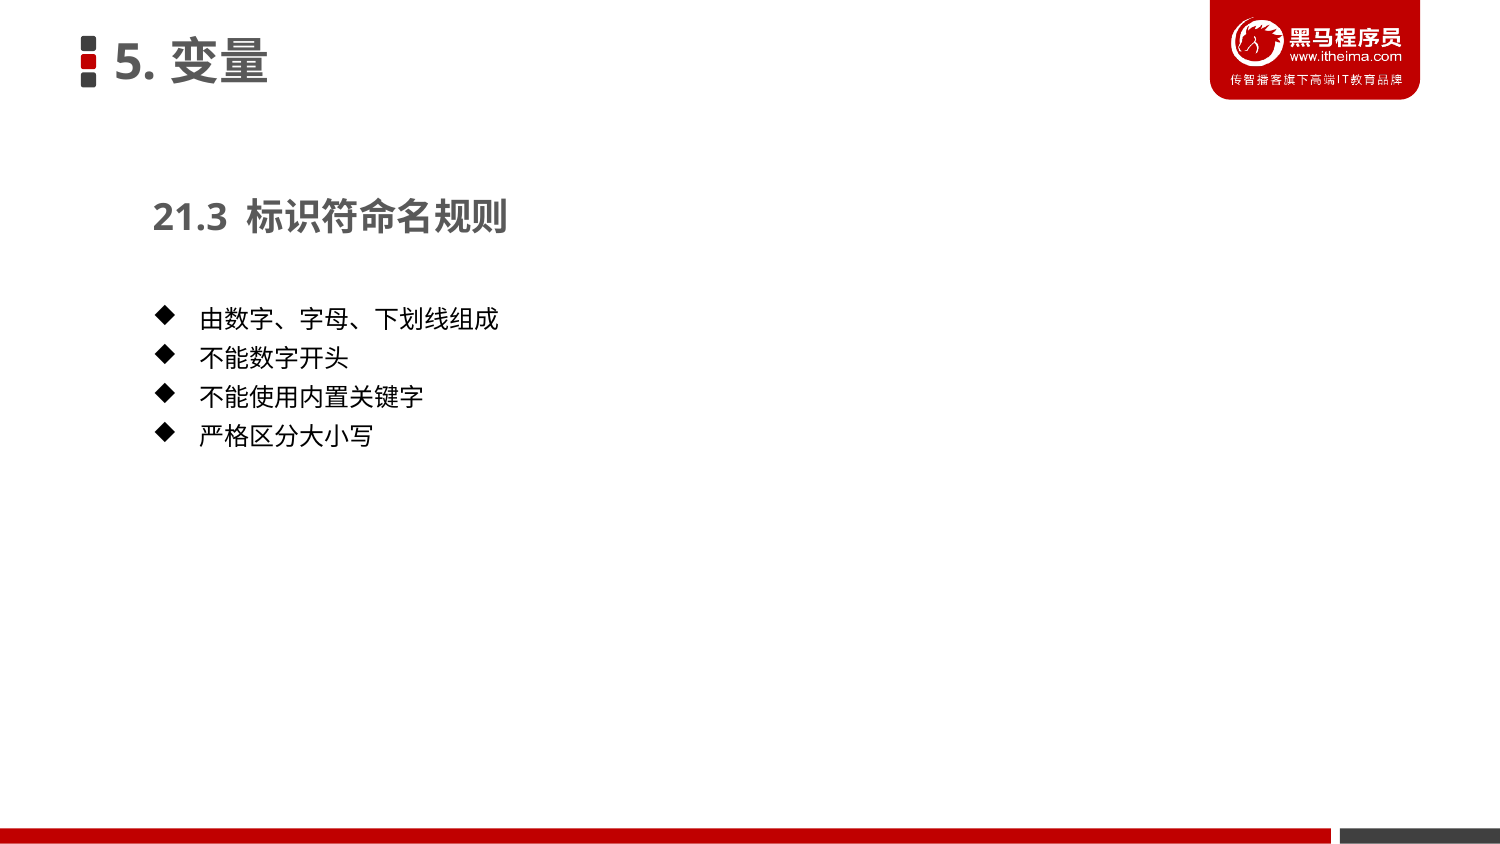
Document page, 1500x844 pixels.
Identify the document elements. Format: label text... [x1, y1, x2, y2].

text_box 由数字、字母、下划线组成 不能数字开头 不能使用内置关键字 严格区分大小写 [137, 287, 1242, 458]
text_box 5.变量 [103, 0, 987, 130]
picture [1212, 8, 1421, 94]
text_box 21.3 标识符命名规则 [138, 185, 715, 246]
